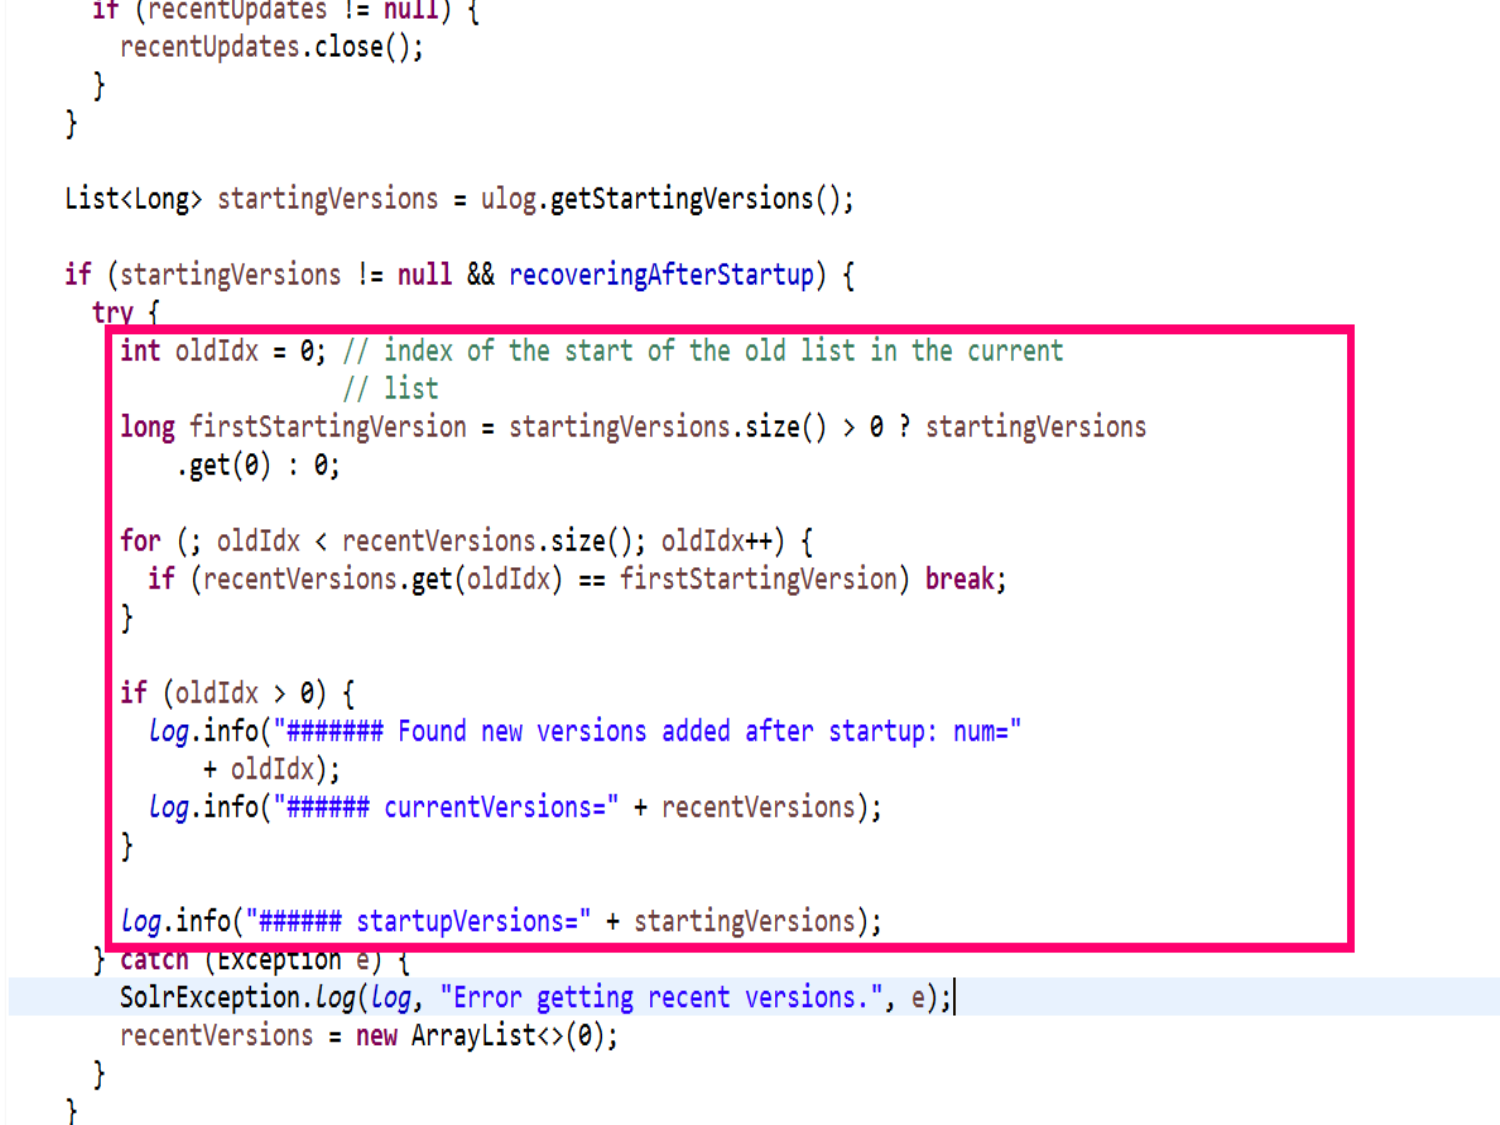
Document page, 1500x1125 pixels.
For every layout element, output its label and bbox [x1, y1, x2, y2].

list [0, 0, 1500, 1125]
